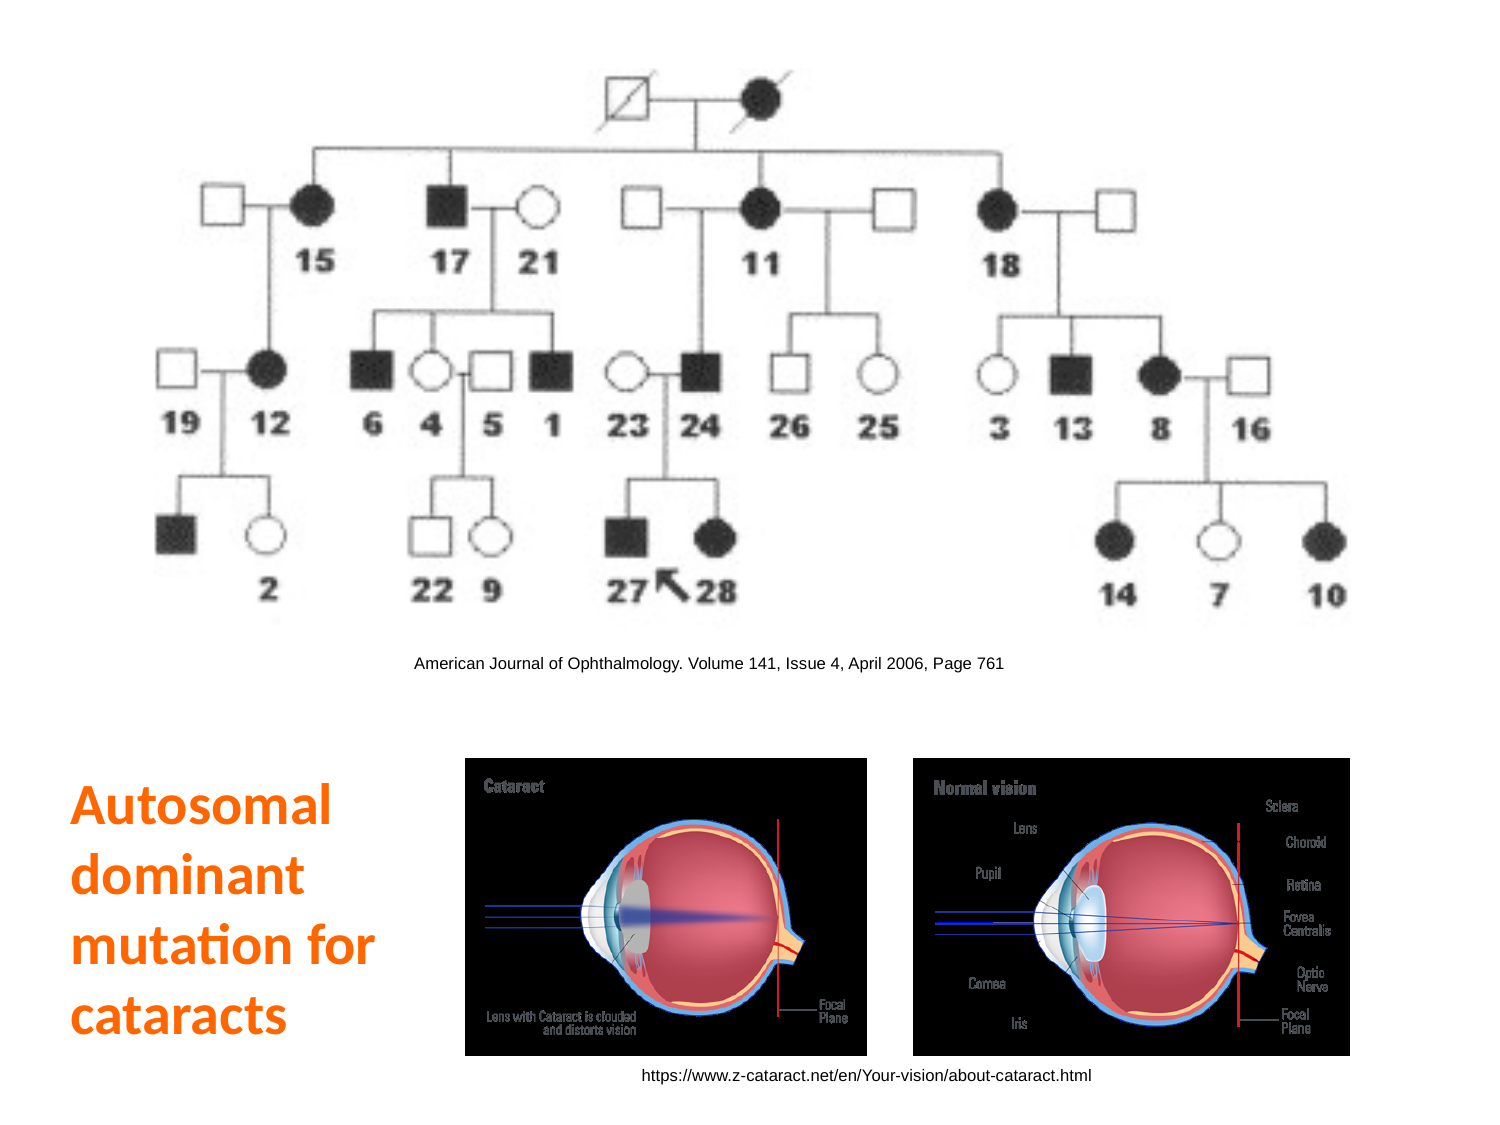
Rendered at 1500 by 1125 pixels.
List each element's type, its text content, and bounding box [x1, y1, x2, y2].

text_box https://www.z-cataract.net/en/Your-vision/about-cataract.html [626, 1056, 1335, 1092]
picture [153, 67, 1352, 633]
picture [913, 758, 1350, 1056]
text_box American Journal of Ophthalmology. Volume 141, Issue 4, April 2006, Page 761 [399, 645, 1150, 681]
text_box Autosomal dominant mutation for cataracts [55, 758, 463, 1054]
picture [464, 758, 868, 1056]
